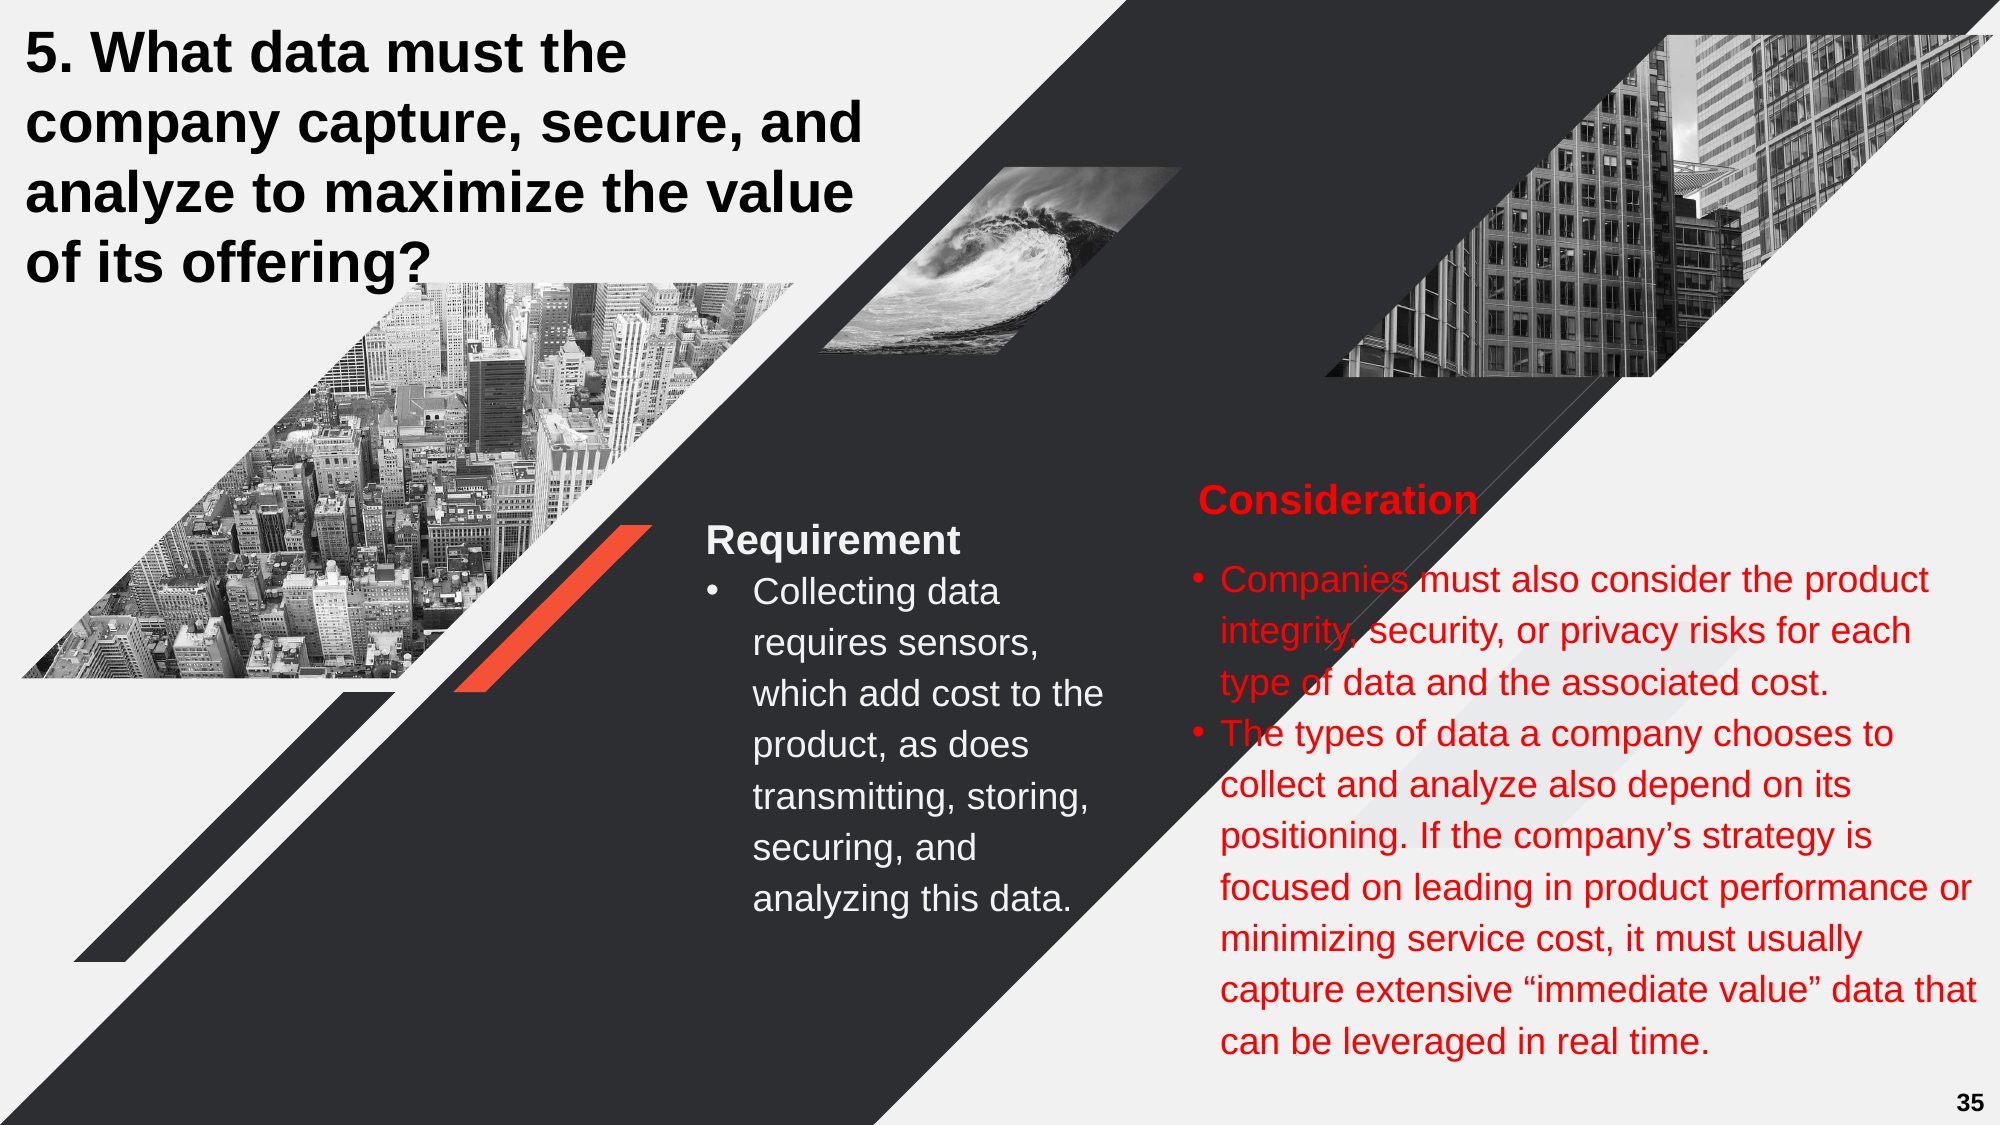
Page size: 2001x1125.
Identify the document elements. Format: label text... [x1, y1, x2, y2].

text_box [690, 495, 1152, 927]
text_box [1331, 33, 1997, 379]
text_box [70, 691, 398, 963]
text_box 35 [1941, 1079, 2000, 1125]
text_box [450, 524, 655, 694]
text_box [1176, 455, 1994, 1075]
text_box [18, 302, 777, 680]
text_box 5. What data must the company capture, secure, and analyze to maximize the value of its offering? [10, 6, 906, 302]
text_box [1325, 369, 1607, 455]
text_box [0, 0, 2000, 1125]
text_box [814, 165, 1186, 356]
